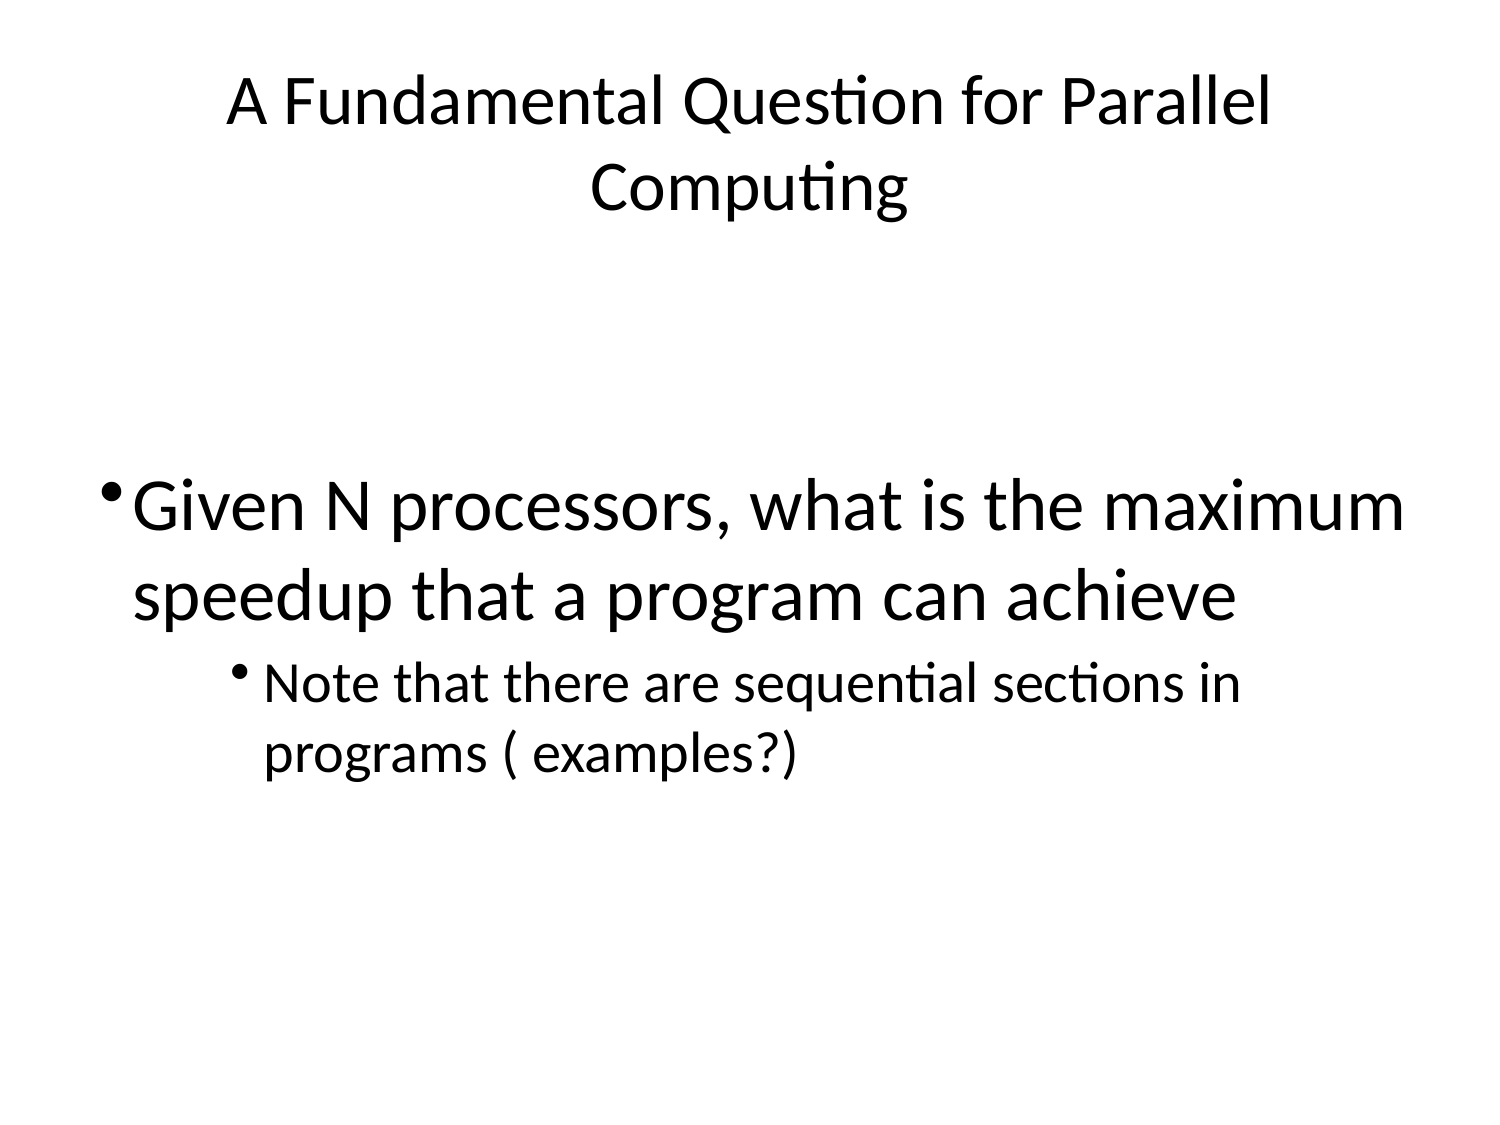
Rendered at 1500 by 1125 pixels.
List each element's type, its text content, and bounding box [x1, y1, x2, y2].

title A Fundamental Question for Parallel Computing [75, 45, 1425, 233]
list Given N processors, what is the maximum speedup that a program can achieve Note that there are sequential sections in programs ( examples?) [75, 447, 1425, 861]
